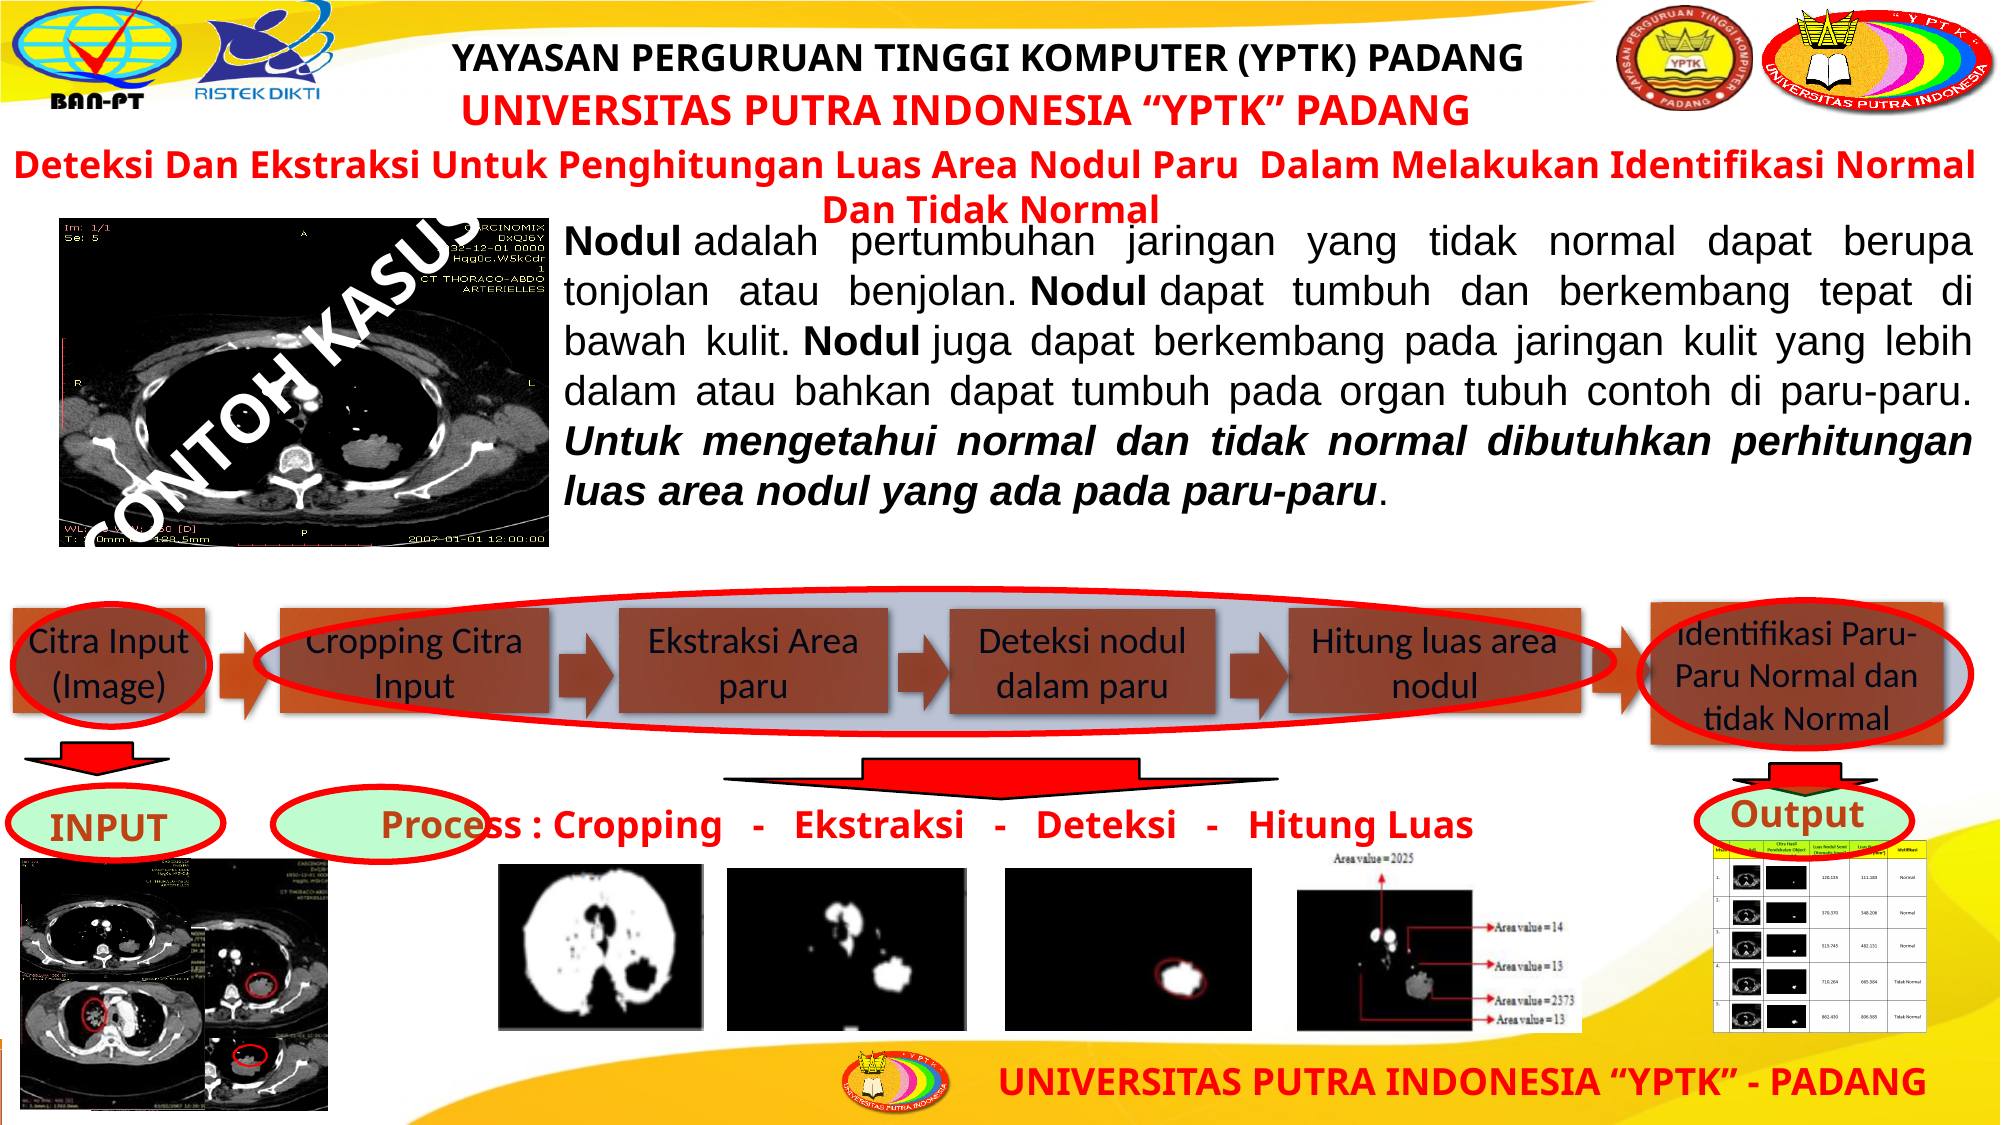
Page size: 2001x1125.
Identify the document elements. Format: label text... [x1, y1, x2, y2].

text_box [19, 856, 329, 1112]
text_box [1229, 607, 1582, 744]
picture [726, 867, 968, 1031]
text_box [897, 608, 1216, 716]
picture [1712, 840, 1928, 1033]
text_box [58, 217, 550, 548]
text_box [0, 0, 2000, 1125]
picture [1296, 851, 1582, 1033]
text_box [219, 607, 550, 738]
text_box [558, 607, 889, 738]
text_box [1592, 601, 1944, 747]
table_cell 145,90 [561, 605, 897, 614]
picture [1005, 867, 1253, 1031]
table_cell 145,90 [1229, 599, 1951, 754]
picture [498, 864, 704, 1031]
